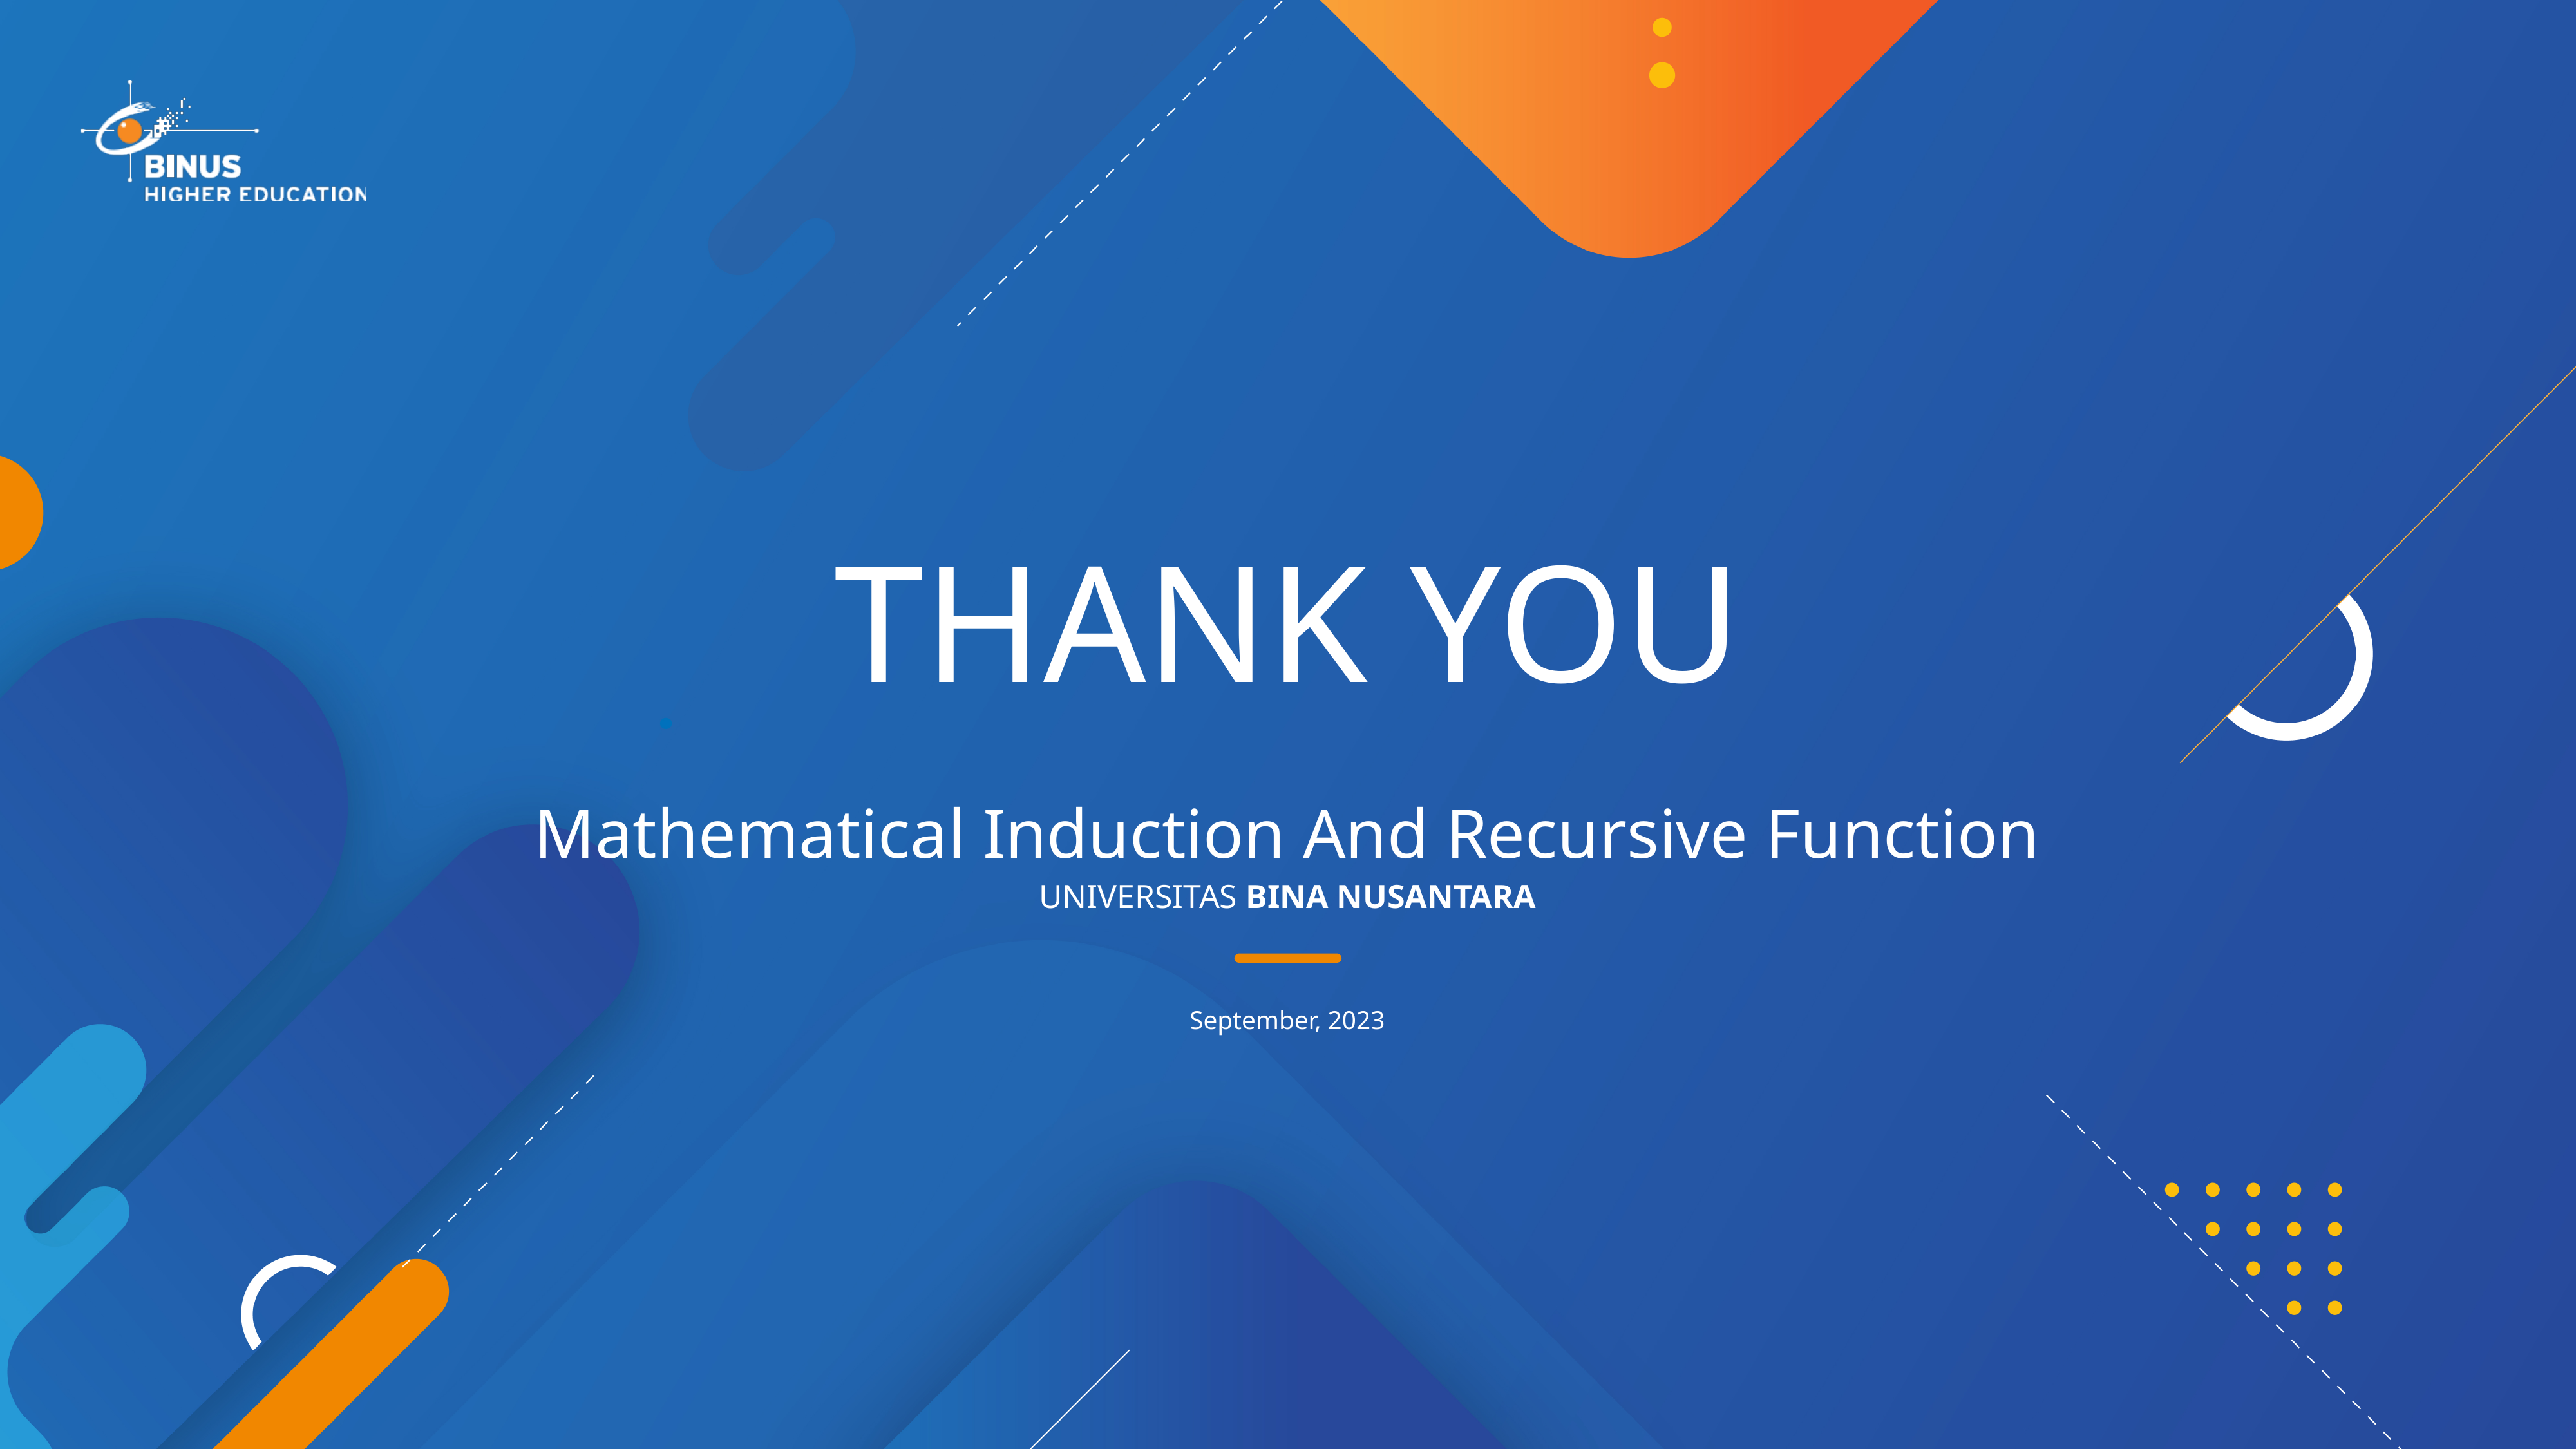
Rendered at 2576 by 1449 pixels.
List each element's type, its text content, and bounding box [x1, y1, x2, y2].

list Mathematical Induction And Recursive Function [126, 785, 2448, 878]
title Thank you [127, 323, 2449, 719]
list September, 2023 [958, 1001, 1617, 1041]
picture [0, 0, 2576, 1449]
